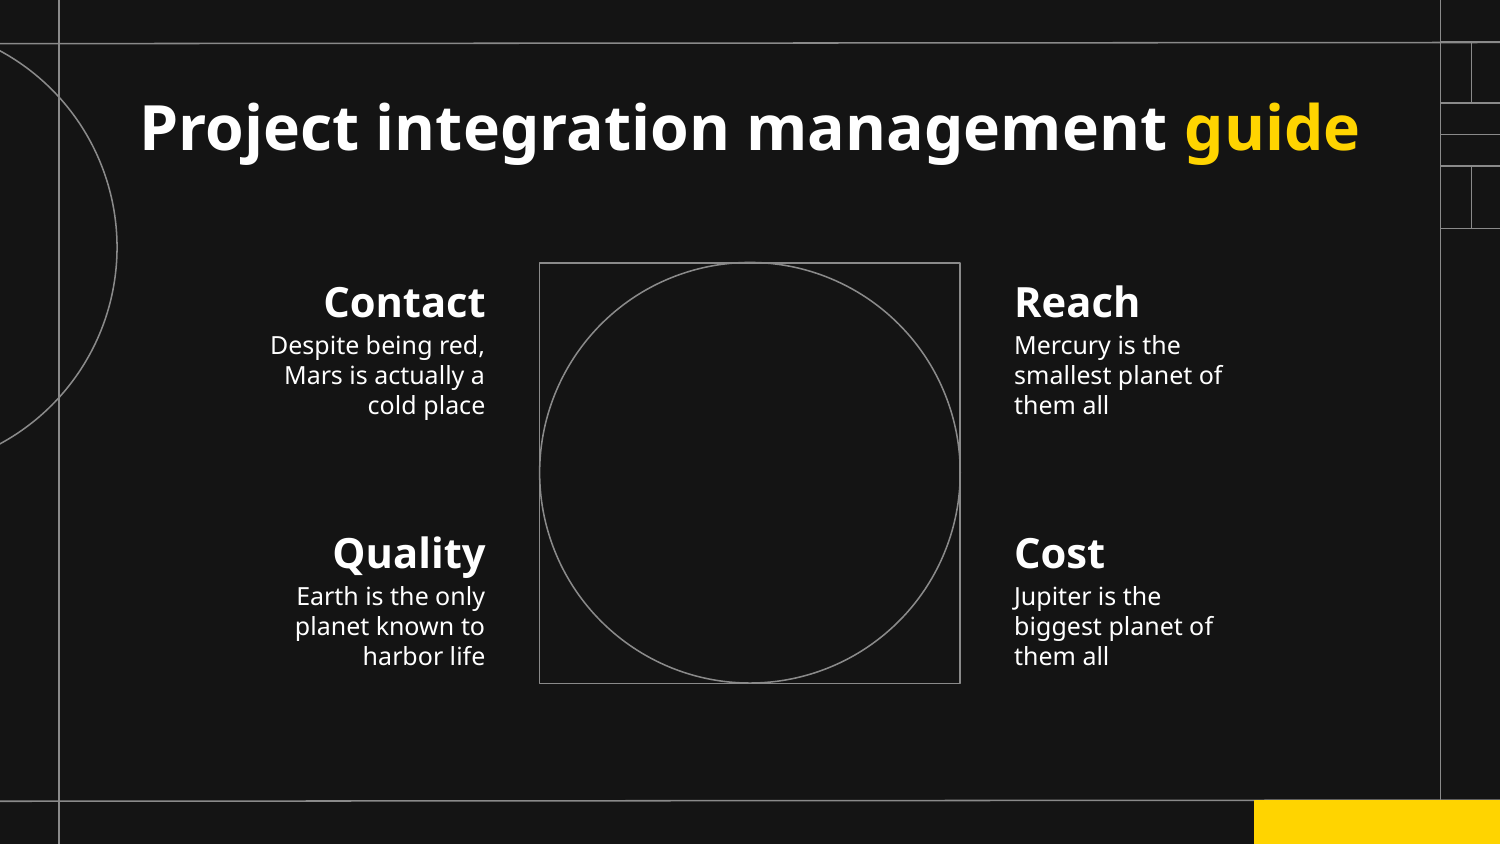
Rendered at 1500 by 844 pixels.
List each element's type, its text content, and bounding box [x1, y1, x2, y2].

text_box Mercury is the smallest planet of them all [999, 314, 1271, 433]
title Project integration management guide [118, 72, 1382, 167]
text_box Reach [999, 262, 1272, 341]
text_box Cost [999, 513, 1272, 593]
text_box [539, 485, 746, 684]
text_box [539, 262, 961, 684]
text_box Quality [228, 513, 501, 593]
text_box Jupiter is the biggest planet of them all [999, 565, 1271, 685]
text_box [539, 263, 724, 460]
text_box [776, 263, 961, 462]
text_box Contact [228, 262, 501, 341]
text_box [754, 483, 961, 684]
text_box Despite being red, Mars is actually a cold place [229, 314, 501, 433]
text_box Earth is the only planet known to harbor life [229, 565, 501, 685]
